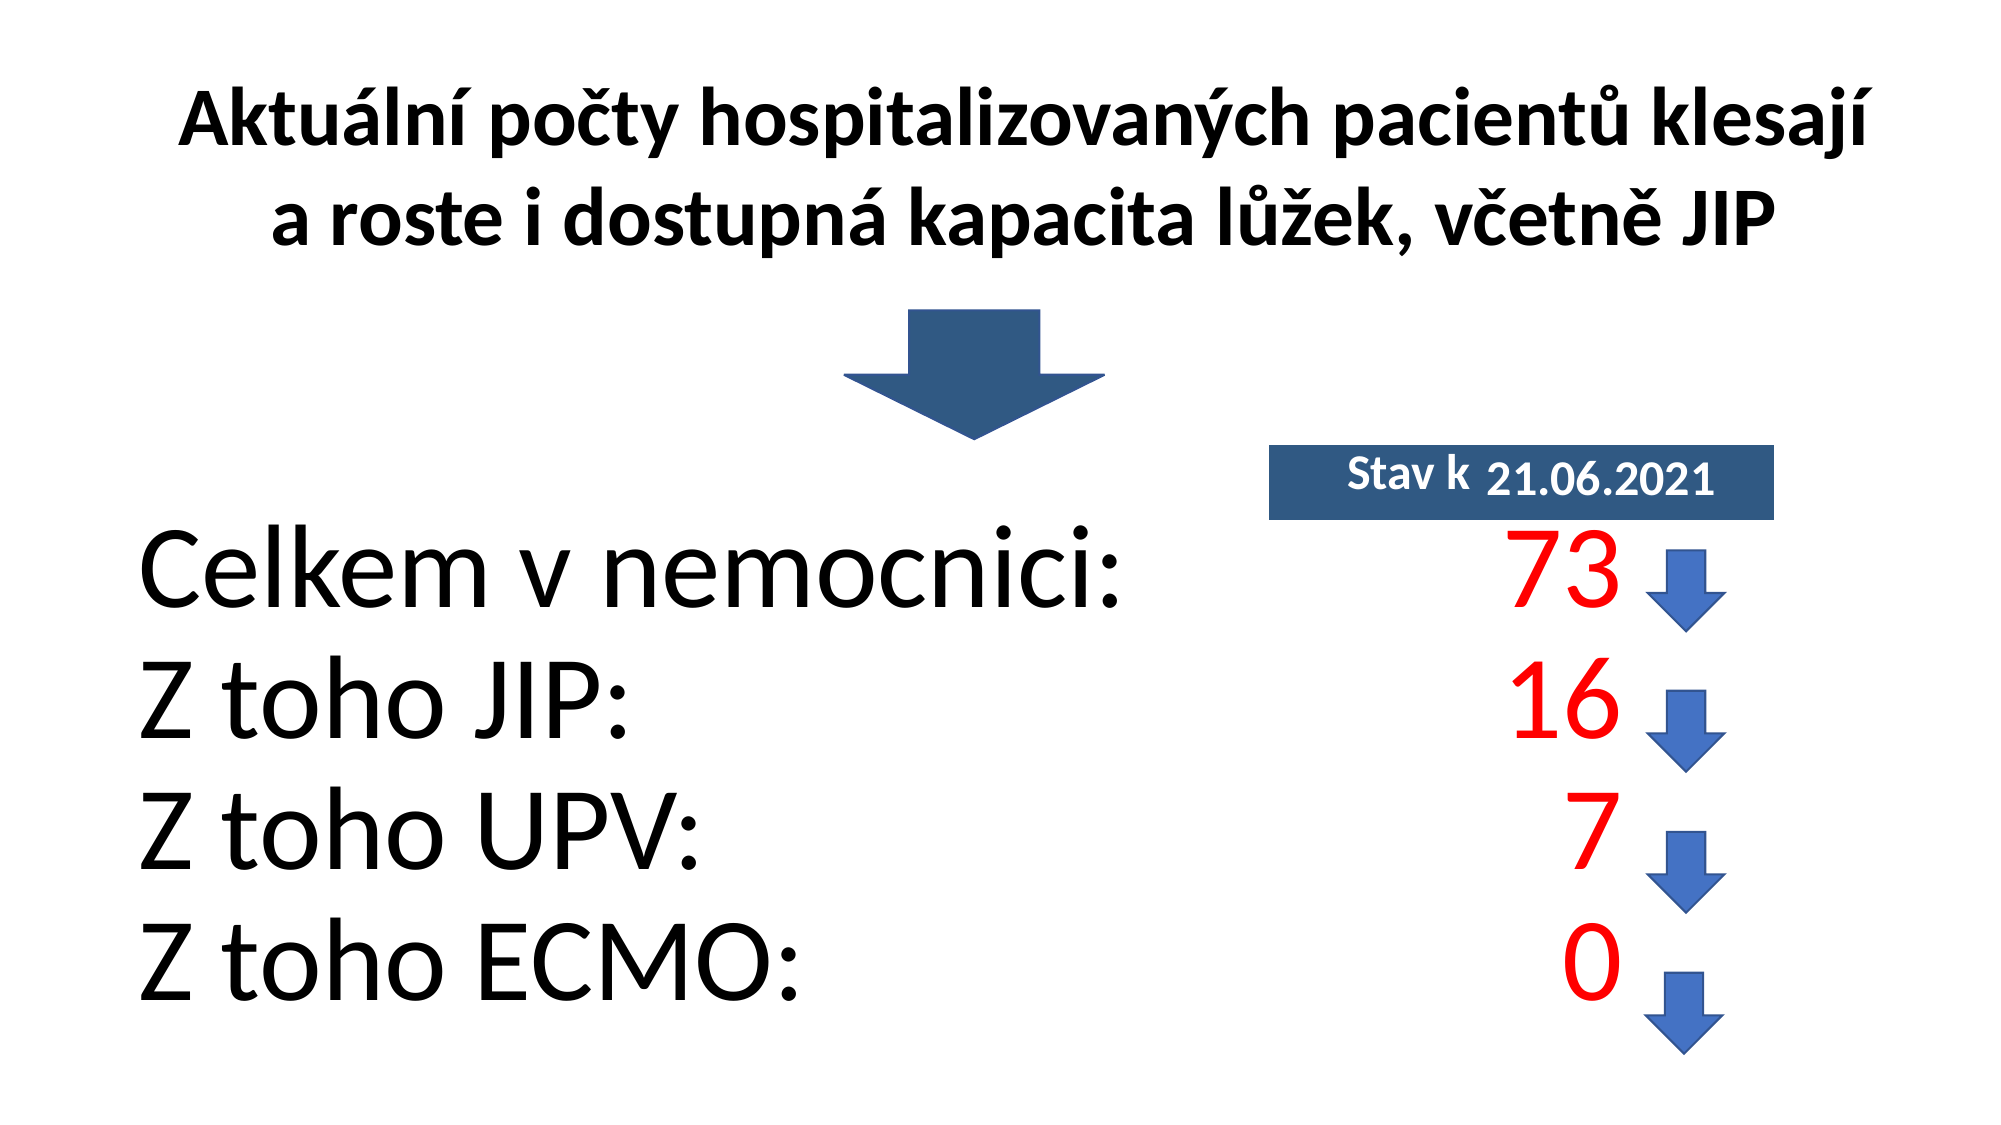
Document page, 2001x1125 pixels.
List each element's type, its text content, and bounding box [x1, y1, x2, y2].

table_header 21.06.2021 [1486, 445, 1774, 520]
table_cell 16 [1314, 638, 1624, 769]
text_box Aktuální počty hospitalizovaných pacientů klesají a roste i dostupná kapacita lůžek, včetně JIP [111, 54, 1937, 270]
table_cell Z toho UPV: [137, 769, 1314, 899]
text_box [843, 309, 1106, 441]
text_box [1645, 689, 1727, 774]
text_box [1645, 830, 1727, 915]
table_header 73 [1314, 520, 1624, 638]
table_header Stav k [1269, 445, 1486, 520]
table_cell 0 [1314, 899, 1624, 1030]
table_cell Z toho JIP: [137, 638, 1314, 769]
table_cell 7 [1314, 769, 1624, 899]
text_box [1643, 971, 1725, 1056]
table_header Celkem v nemocnici: [137, 507, 1314, 638]
table_cell Z toho ECMO: [137, 899, 1314, 1030]
text_box [1645, 549, 1727, 633]
